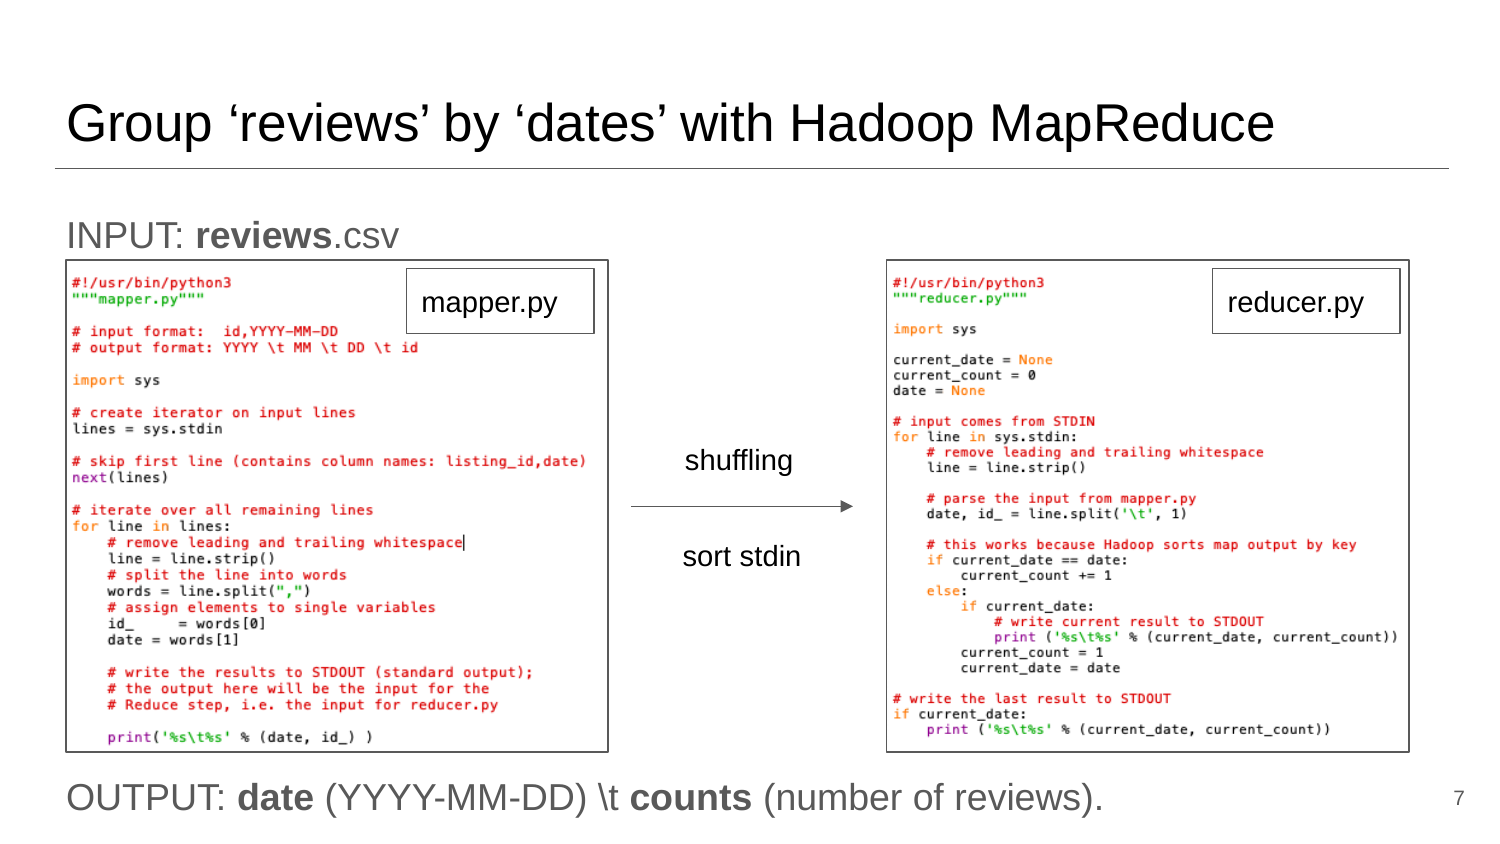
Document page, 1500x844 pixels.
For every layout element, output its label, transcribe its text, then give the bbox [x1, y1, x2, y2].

list INPUT: reviews.csv [51, 189, 1449, 272]
slide_number ‹#› [1449, 764, 1480, 830]
title Group ‘reviews’ by ‘dates’ with Hadoop MapReduce [51, 72, 1449, 167]
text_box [66, 260, 1409, 752]
list OUTPUT: date (YYYY-MM-DD) \t counts (number of reviews). [51, 751, 1449, 835]
